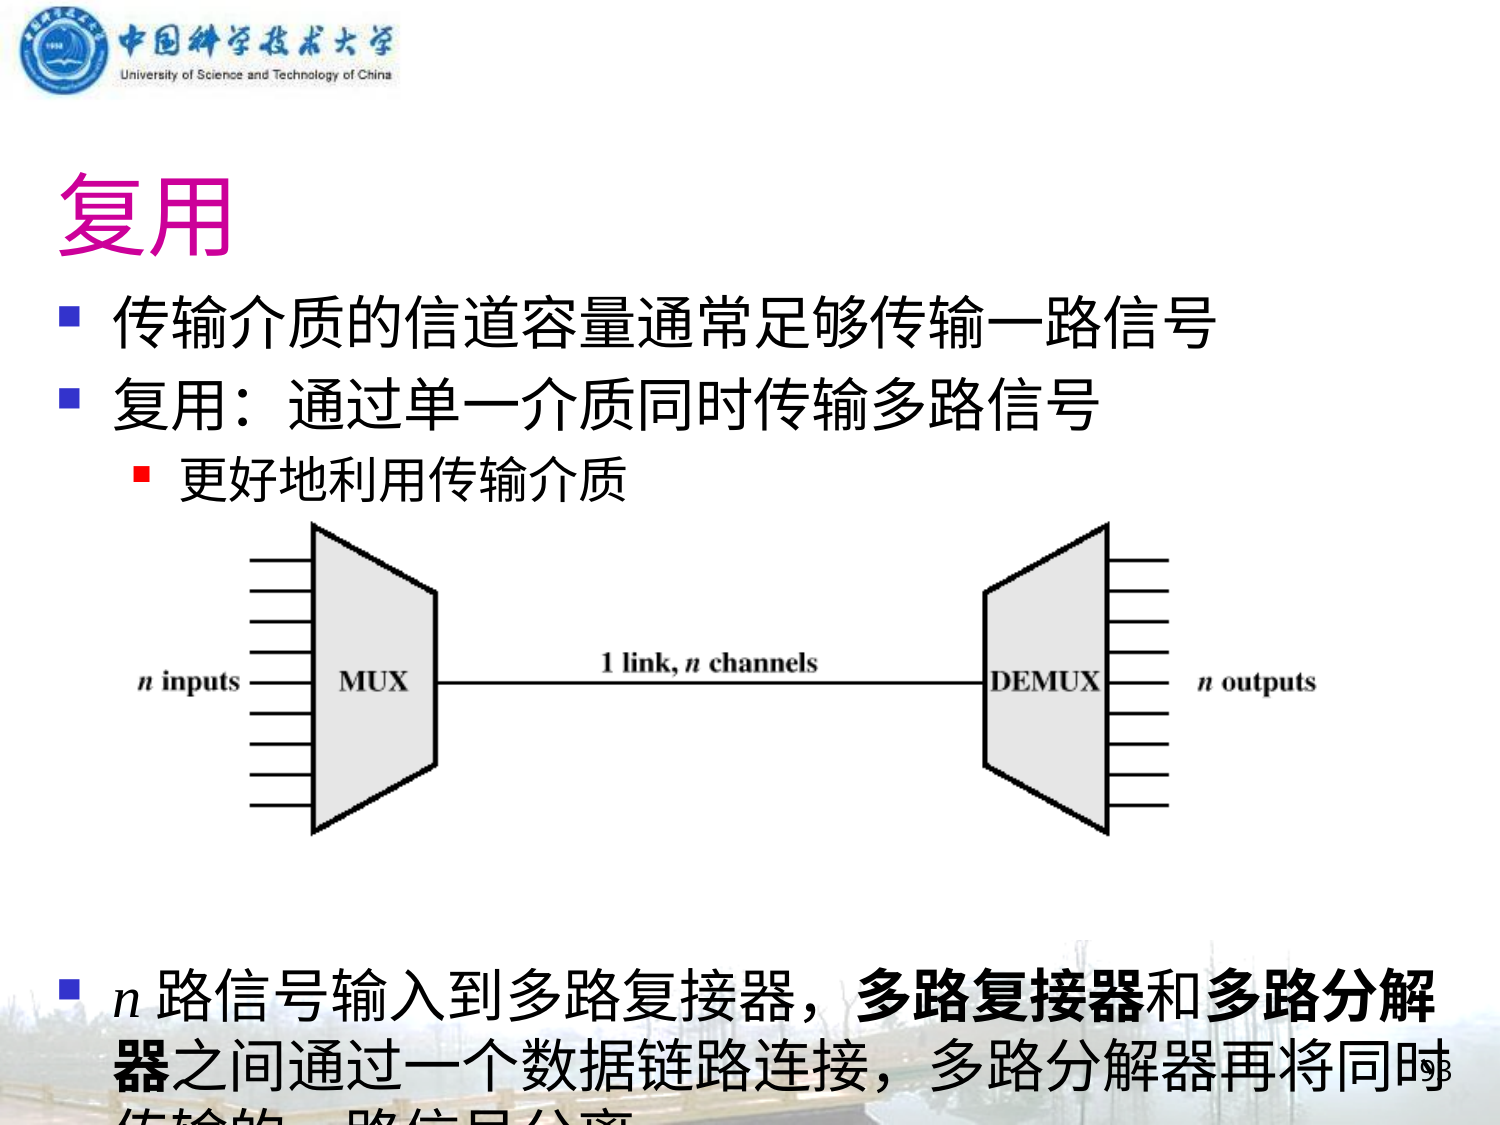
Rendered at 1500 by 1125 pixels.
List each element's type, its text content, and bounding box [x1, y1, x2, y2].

slide_number 85 [0, 940, 1500, 1125]
slide_number 93 [1154, 1023, 1468, 1100]
list 传输介质的信道容量通常足够传输一路信号 复用：通过单一介质同时传输多路信号 更好地利用传输介质 n路信号输入到多路复接器，多路复接器和多路分解器之间通过一个数据链路连接，多路分解器再将同时传输的n路信号分离。 [40, 278, 1470, 1007]
title 复用 [40, 34, 1468, 276]
picture [0, 0, 422, 103]
picture [128, 503, 1327, 867]
